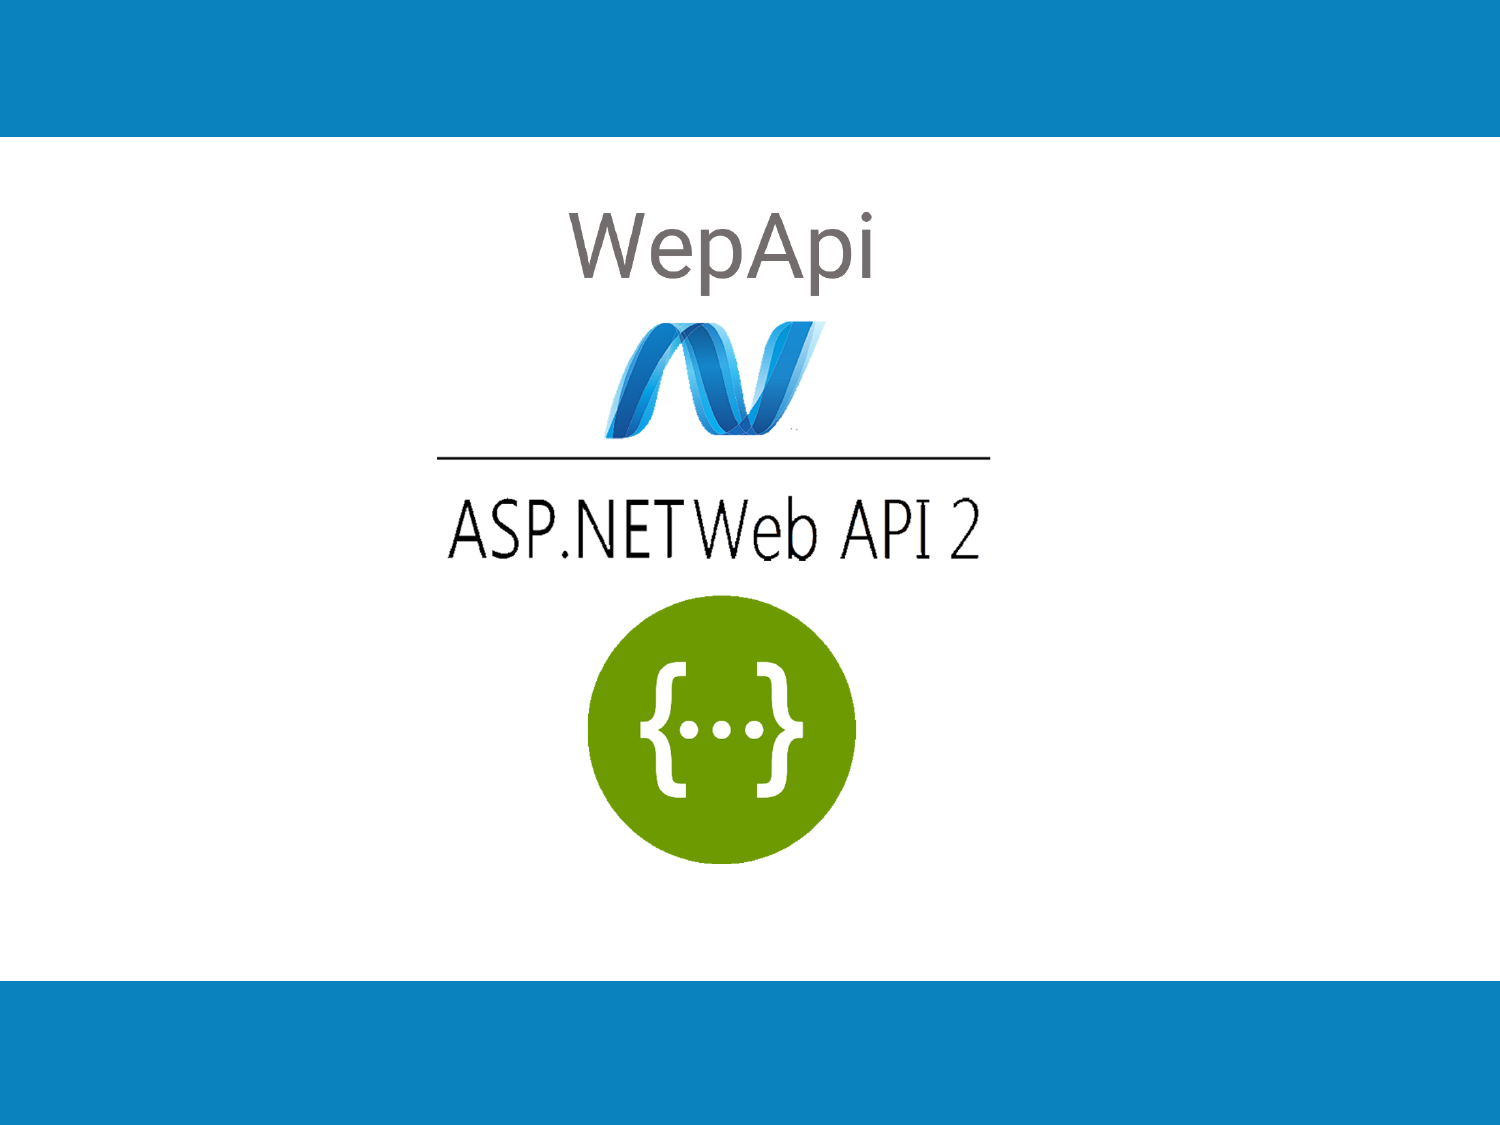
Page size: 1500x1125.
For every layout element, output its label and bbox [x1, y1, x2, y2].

picture [0, 138, 1500, 980]
